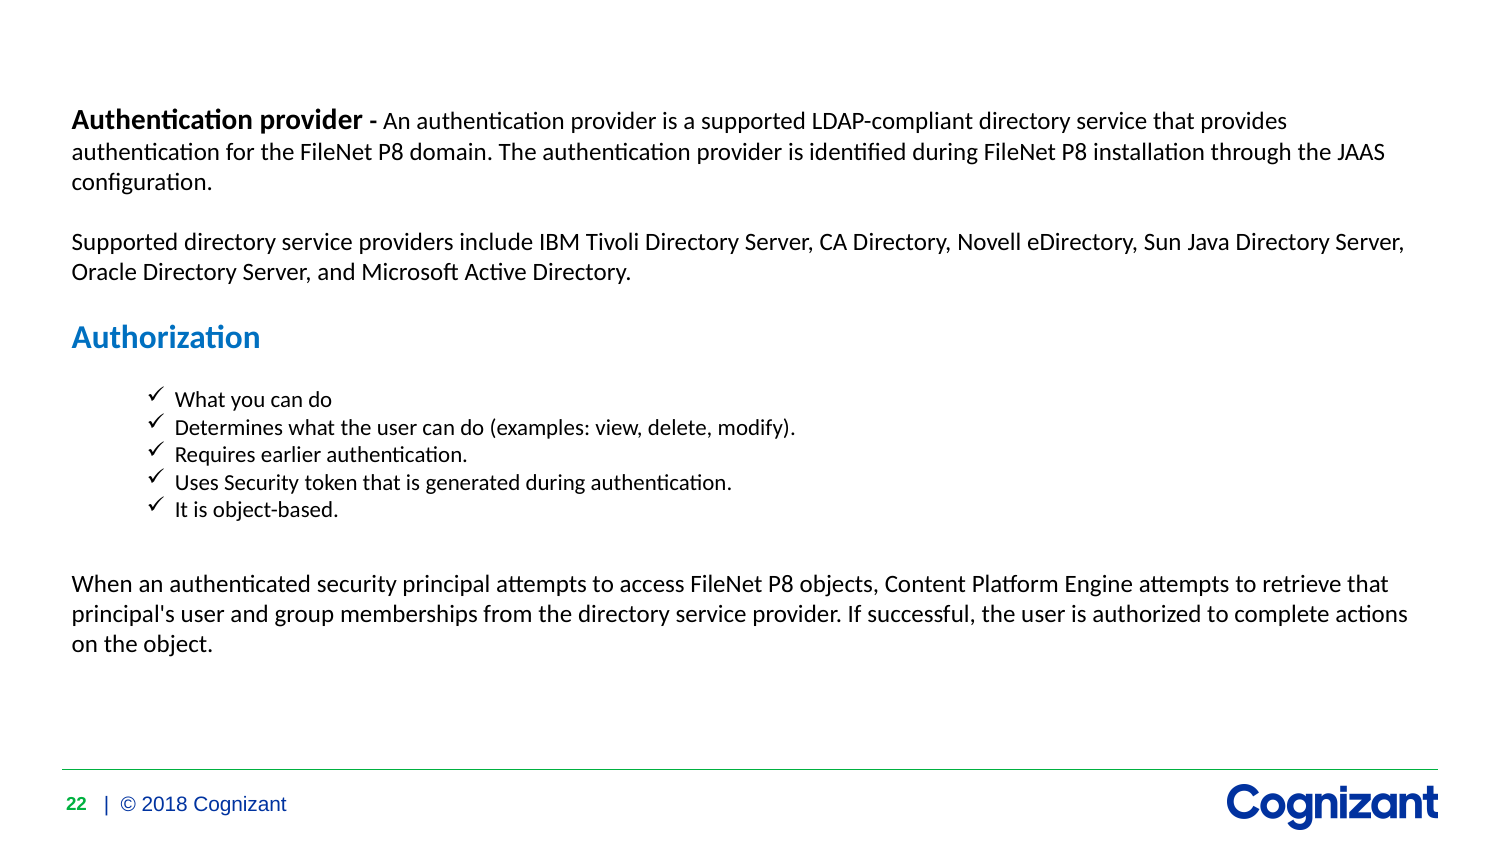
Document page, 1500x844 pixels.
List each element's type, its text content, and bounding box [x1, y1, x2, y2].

picture [1430, 784, 1438, 830]
text_box Authentication provider - An authentication provider is a supported LDAP-compliant directory service that provides authentication for the FileNet P8 domain. The authentication provider is identified during FileNet P8 installation through the JAAS configuration. Supported directory service providers include IBM Tivoli Directory Server, CA Directory, Novell eDirectory, Sun Java Directory Server, Oracle Directory Server, and Microsoft Active Directory. Authorization What you can do Determines what the user can do (examples: view, delete, modify). Requires earlier authentication. Uses Security token that is generated during authentication. It is object-based. When an authenticated security principal attempts to access FileNet P8 objects, Content Platform Engine attempts to retrieve that principal's user and group memberships from the directory service provider. If successful, the user is authorized to complete actions on the object. [56, 48, 1430, 844]
